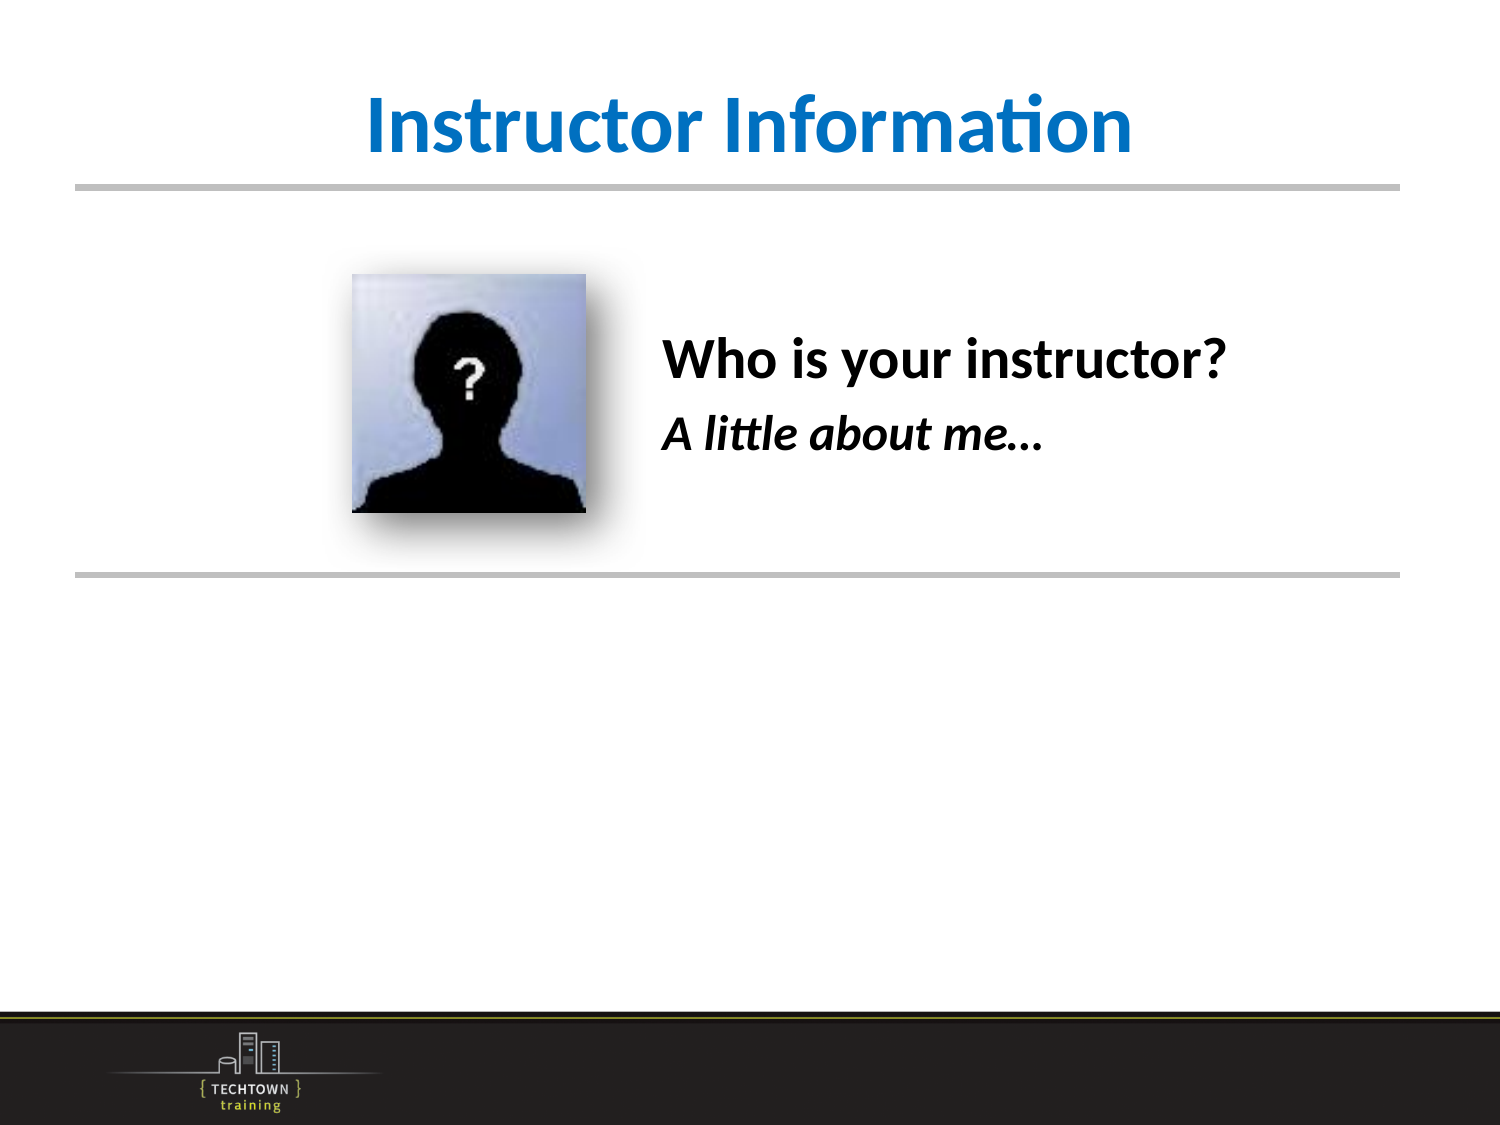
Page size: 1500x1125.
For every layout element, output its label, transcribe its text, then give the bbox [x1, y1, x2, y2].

text_box Who is your instructor? A little about me… [647, 312, 1313, 525]
picture [0, 0, 1500, 1125]
text_box Instructor Information [74, 24, 1425, 213]
